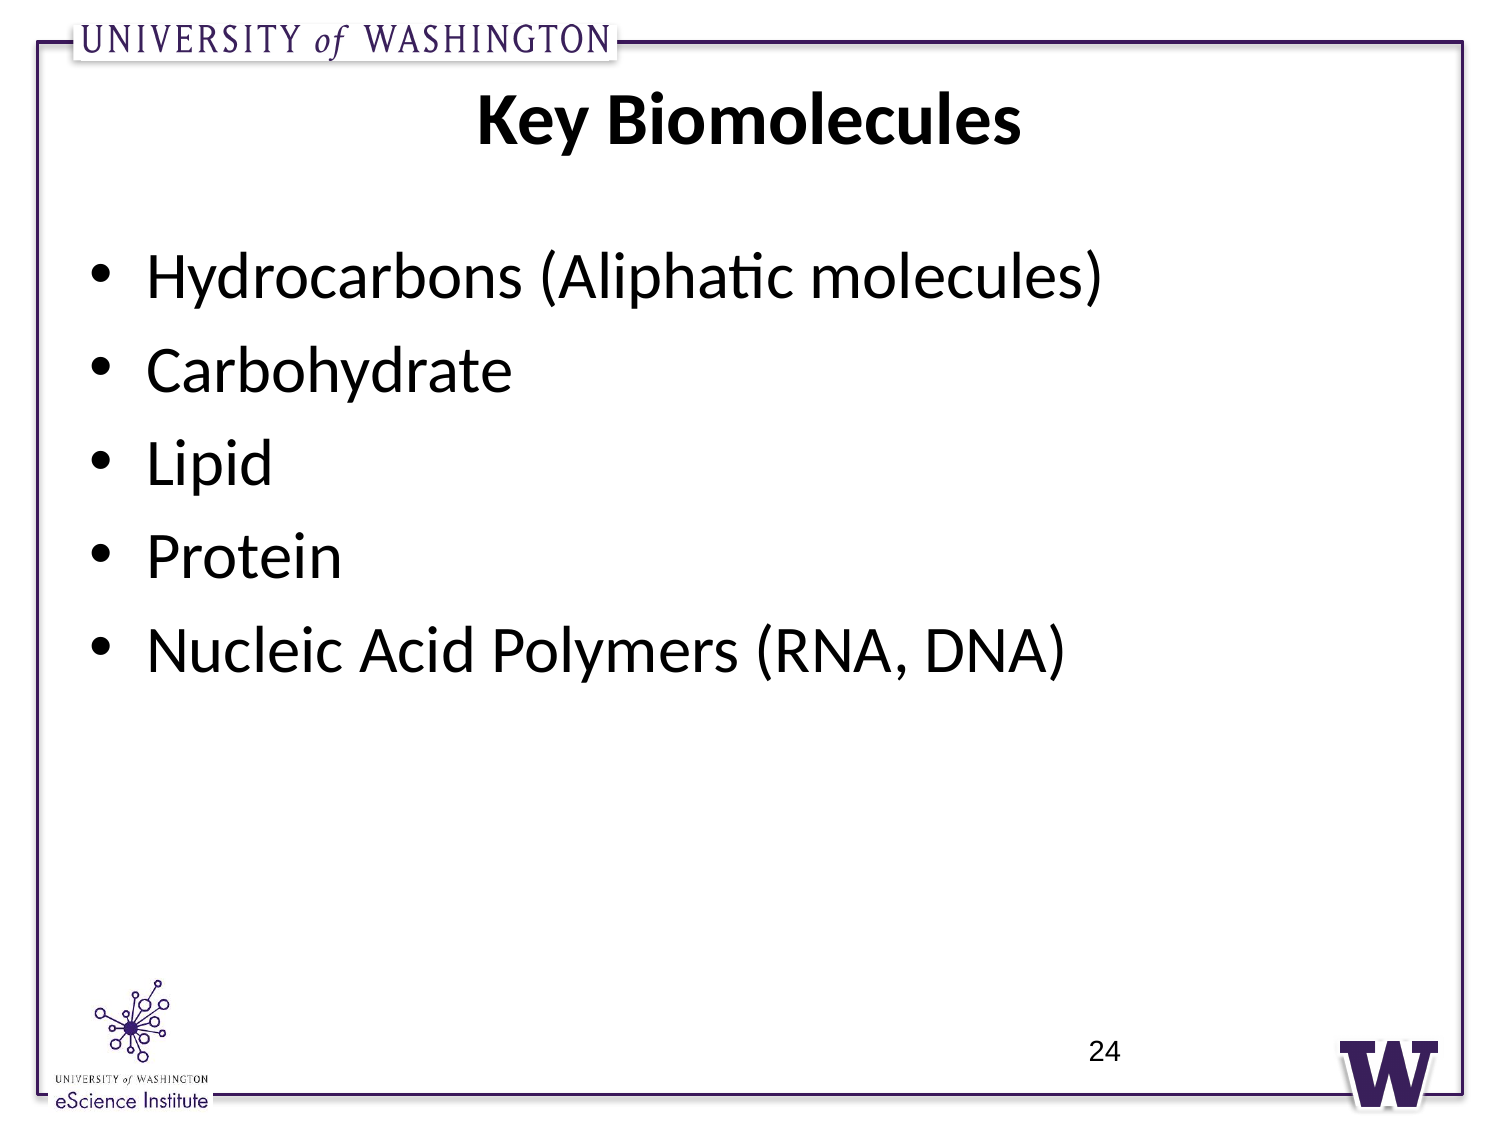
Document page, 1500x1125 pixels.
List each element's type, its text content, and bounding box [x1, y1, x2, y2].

picture [1340, 1041, 1438, 1107]
picture [48, 978, 213, 1113]
title Key Biomolecules [75, 62, 1425, 200]
slide_number 24 [1073, 1025, 1300, 1085]
list Hydrocarbons (Aliphatic molecules) Carbohydrate Lipid Protein Nucleic Acid Polymers (RNA, DNA) [75, 224, 1425, 975]
picture [81, 24, 609, 61]
